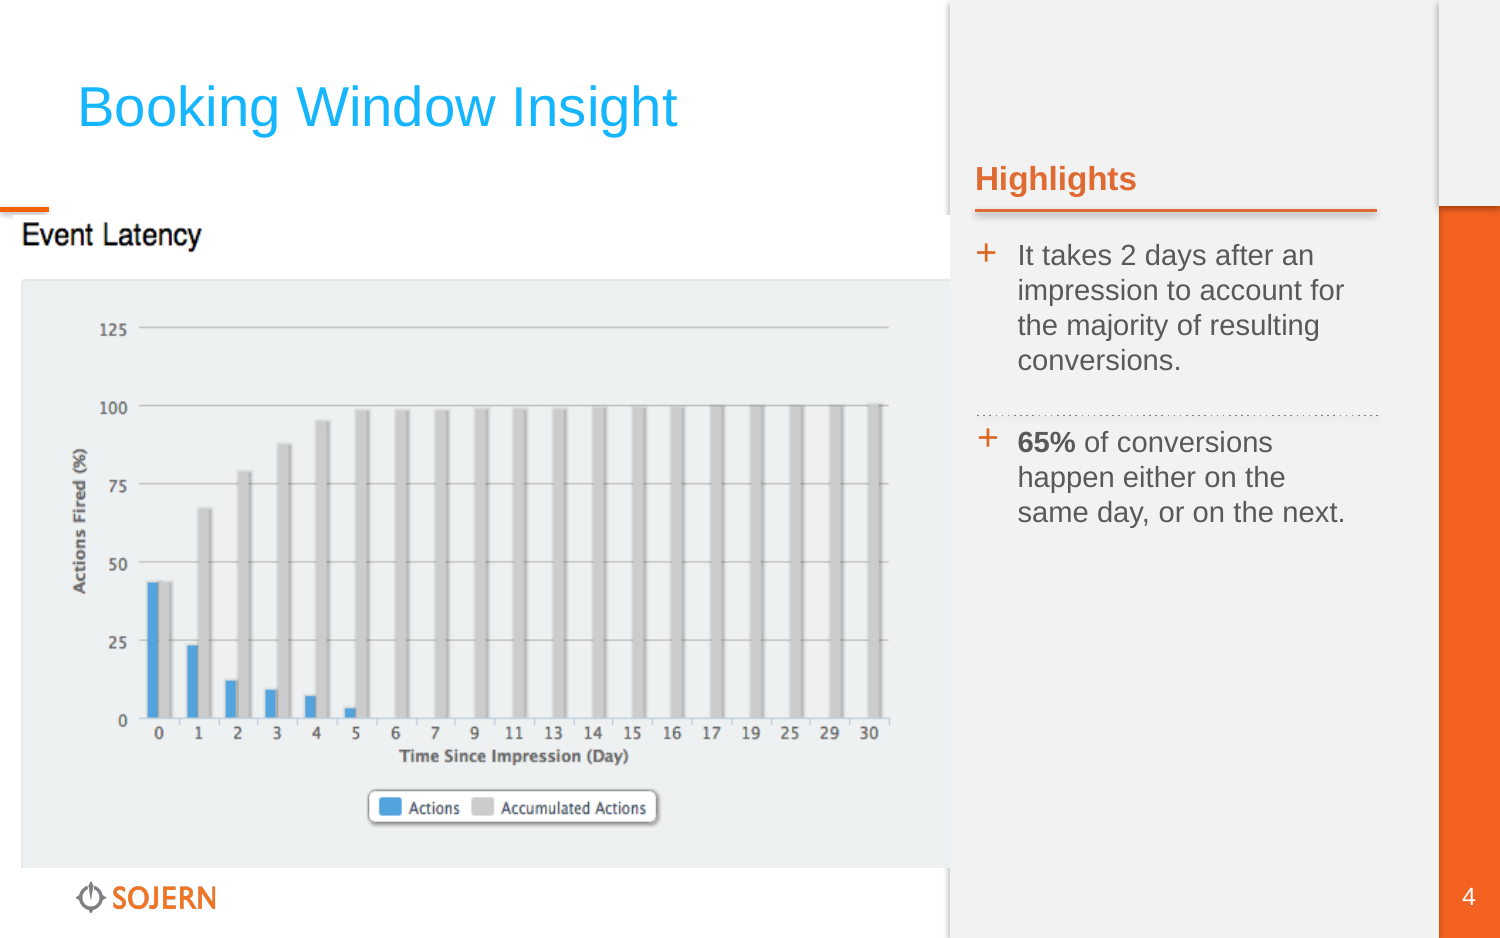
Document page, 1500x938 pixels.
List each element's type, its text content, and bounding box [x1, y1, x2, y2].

title Booking Window Insight [77, 35, 943, 184]
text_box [949, 0, 1500, 938]
picture [13, 215, 951, 868]
